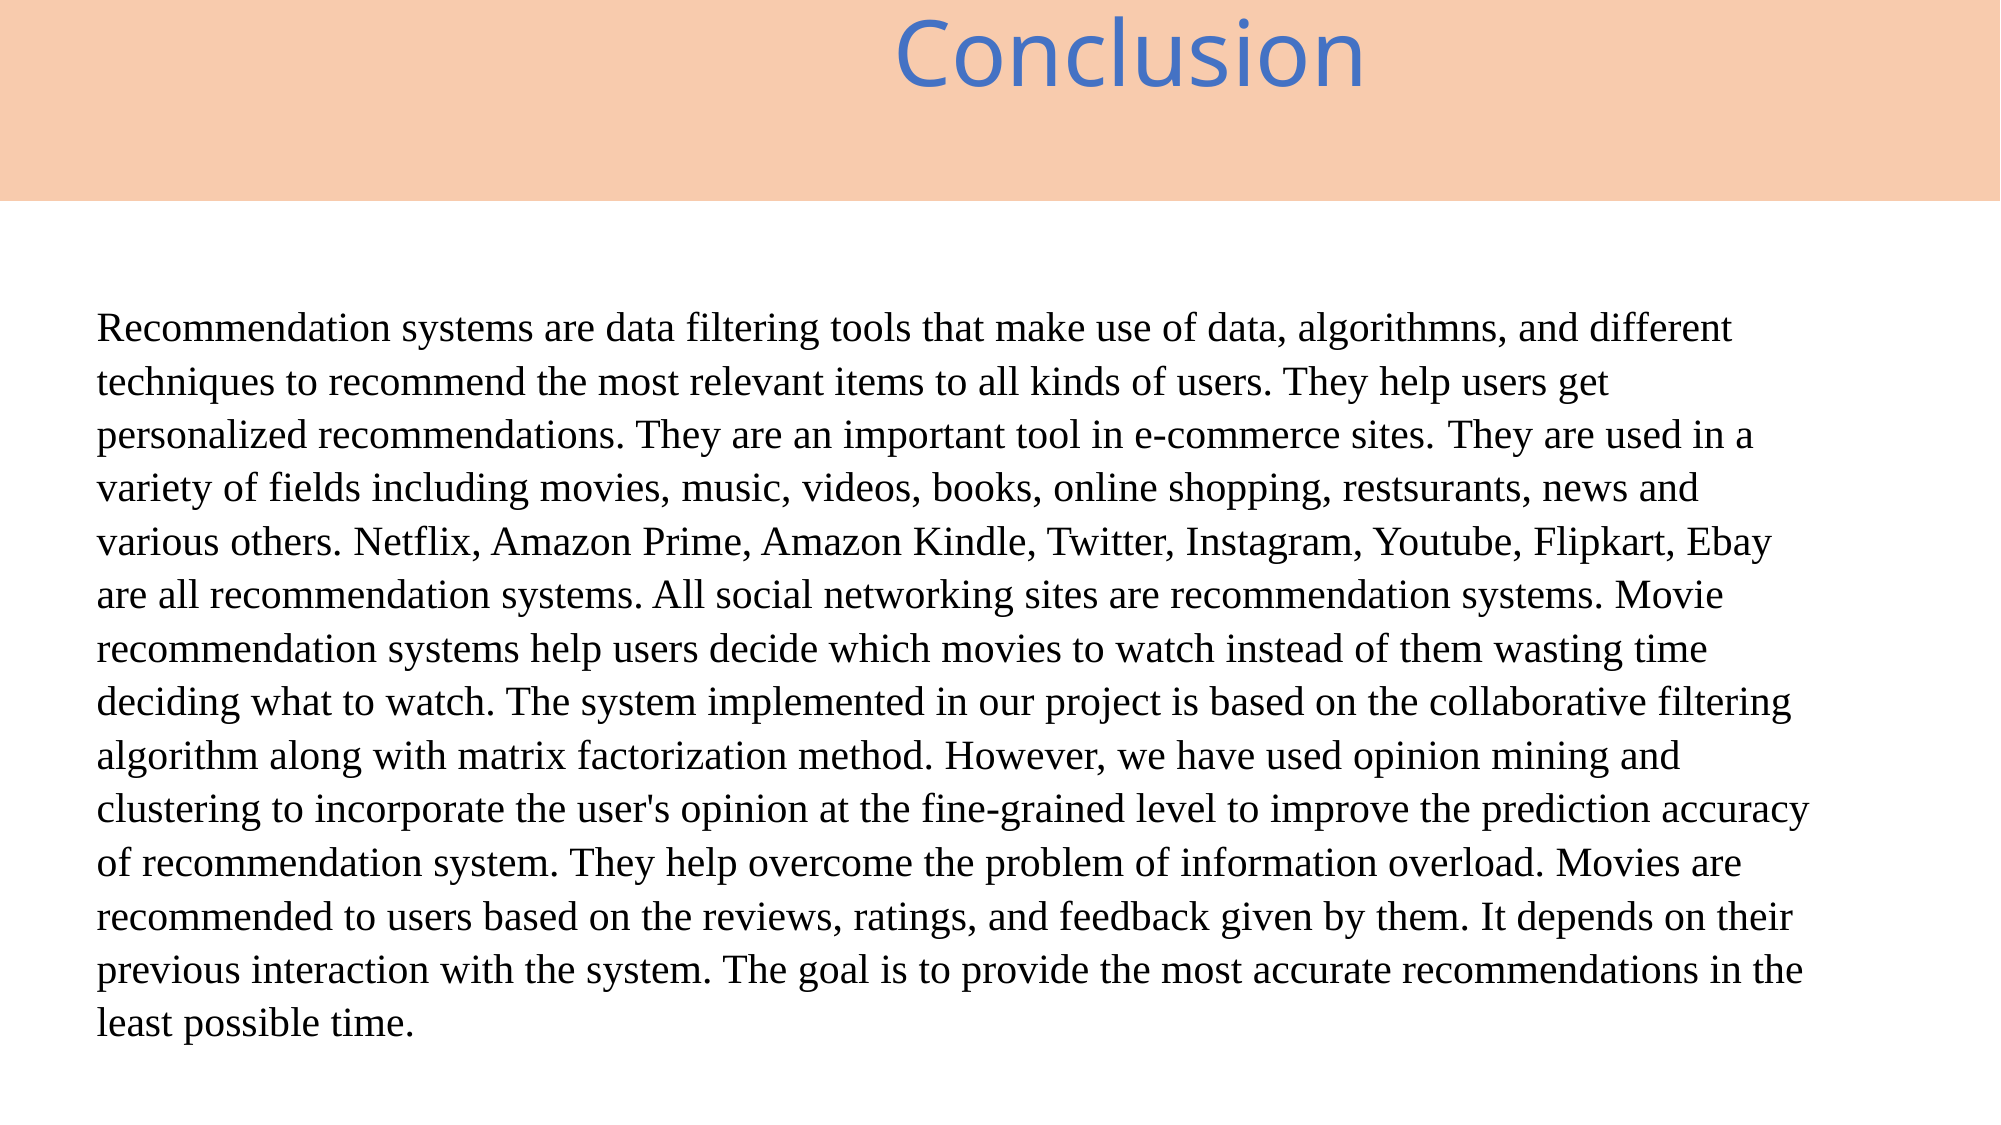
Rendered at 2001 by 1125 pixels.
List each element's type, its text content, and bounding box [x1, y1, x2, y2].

text_box Conclusion [0, 0, 2000, 201]
text_box Recommendation systems are data filtering tools that make use of data, algorithmns, and different techniques to recommend the most relevant items to all kinds of users. They help users get personalized recommendations. They are an important tool in e-commerce sites. They are used in a variety of fields including movies, music, videos, books, online shopping, restsurants, news and various others. Netflix, Amazon Prime, Amazon Kindle, Twitter, Instagram, Youtube, Flipkart, Ebay are all recommendation systems. All social networking sites are recommendation systems. Movie recommendation systems help users decide which movies to watch instead of them wasting time deciding what to watch. The system implemented in our project is based on the collaborative filtering algorithm along with matrix factorization method. However, we have used opinion mining and clustering to incorporate the user's opinion at the fine-grained level to improve the prediction accuracy of recommendation system. They help overcome the problem of information overload. Movies are recommended to users based on the reviews, ratings, and feedback given by them. It depends on their previous interaction with the system. The goal is to provide the most accurate recommendations in the least possible time. [81, 288, 1827, 1053]
